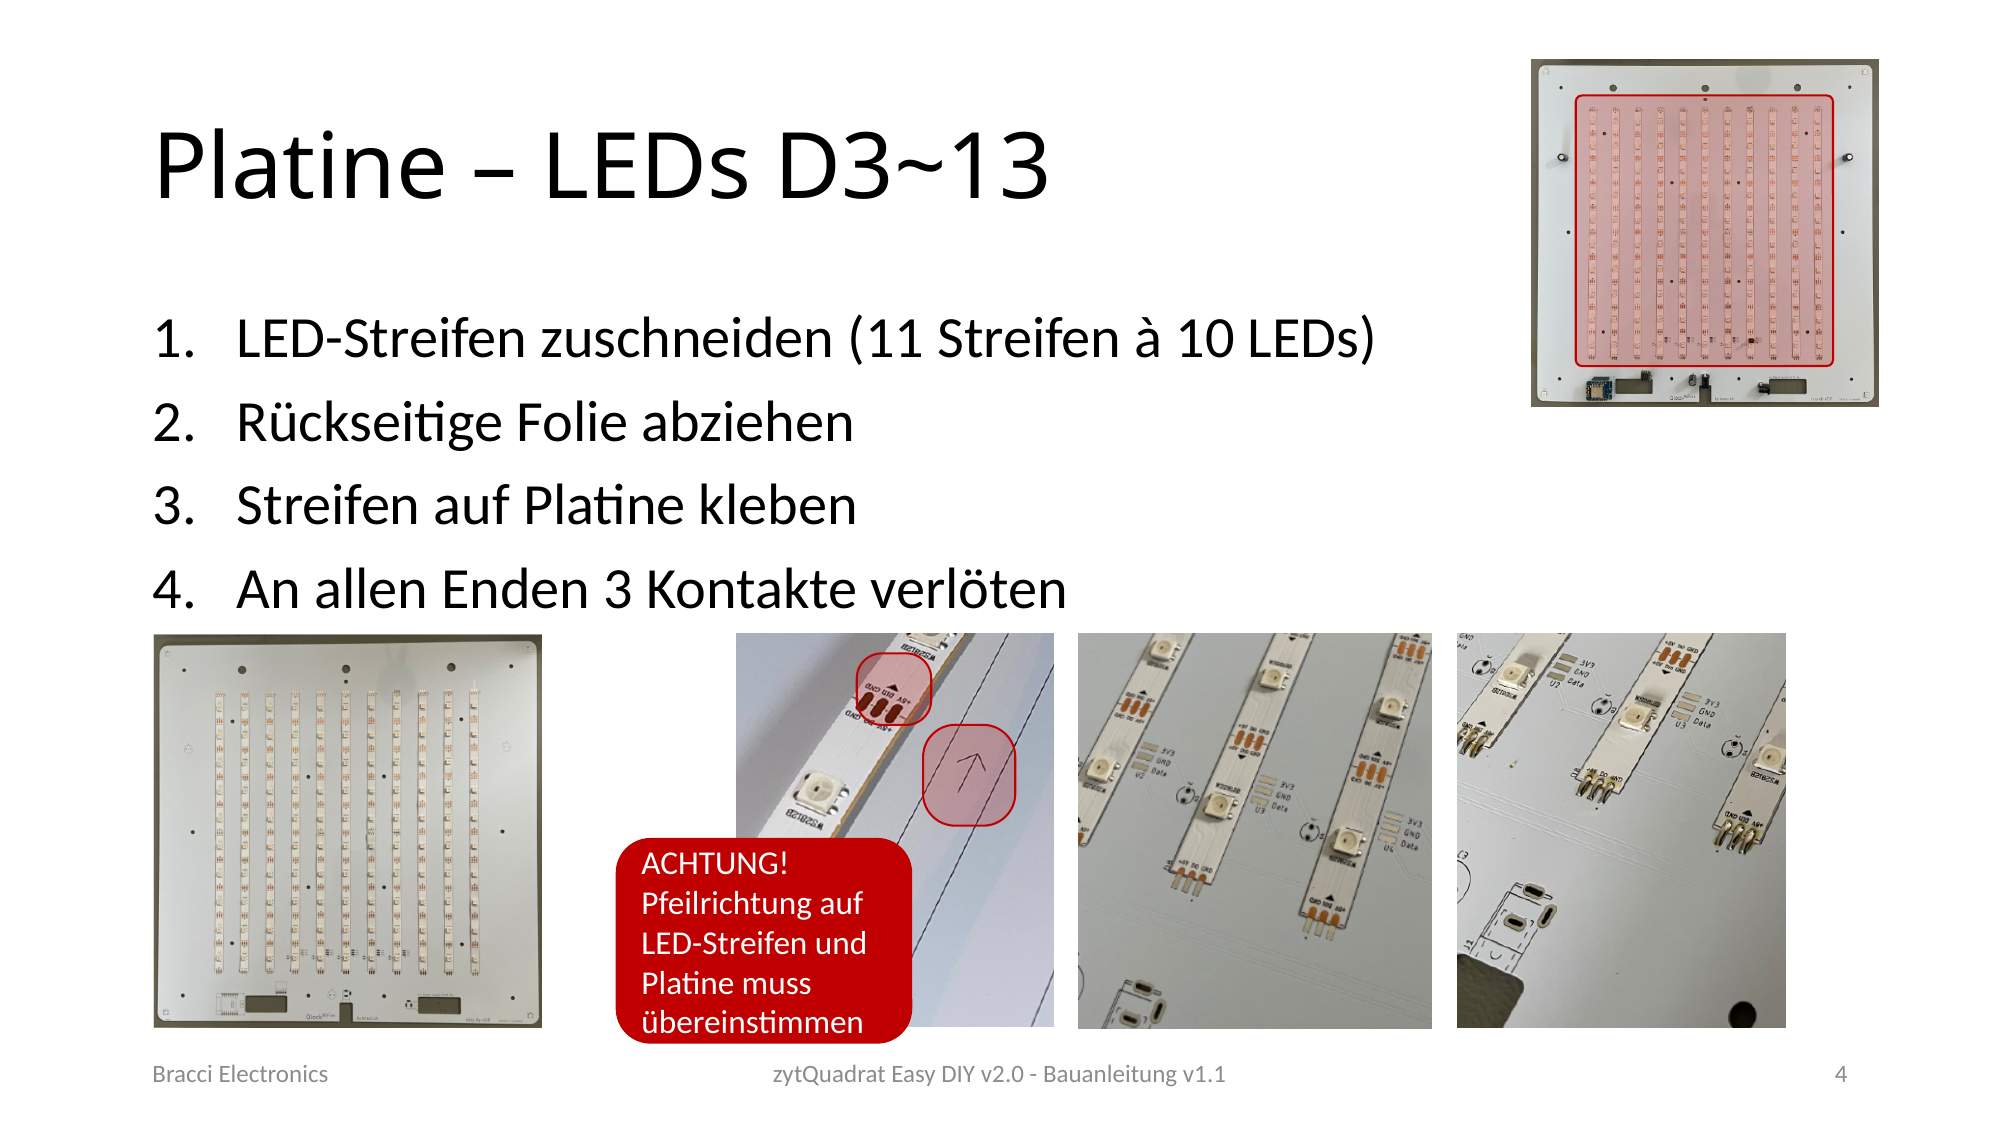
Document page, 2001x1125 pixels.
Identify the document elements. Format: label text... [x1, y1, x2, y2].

picture [1457, 633, 1786, 1028]
picture [1531, 59, 1879, 407]
text_box ACHTUNG! Pfeilrichtung auf LED-Streifen und Platine muss übereinstimmen [615, 837, 907, 1044]
slide_number Bracci Electronics [137, 1042, 588, 1103]
picture [735, 633, 1054, 1028]
list LED-Streifen zuschneiden (11 Streifen à 10 LEDs) Rückseitige Folie abziehen Streifen auf Platine kleben An allen Enden 3 Kontakte verlöten [137, 299, 1863, 1014]
slide_number 4 [1412, 1042, 1863, 1103]
footer zytQuadrat Easy DIY v2.0 - Bauanleitung v1.1 [662, 1042, 1338, 1103]
title Platine – LEDs D3~13 [137, 59, 1531, 278]
picture [150, 635, 544, 1027]
picture [1078, 633, 1432, 1029]
